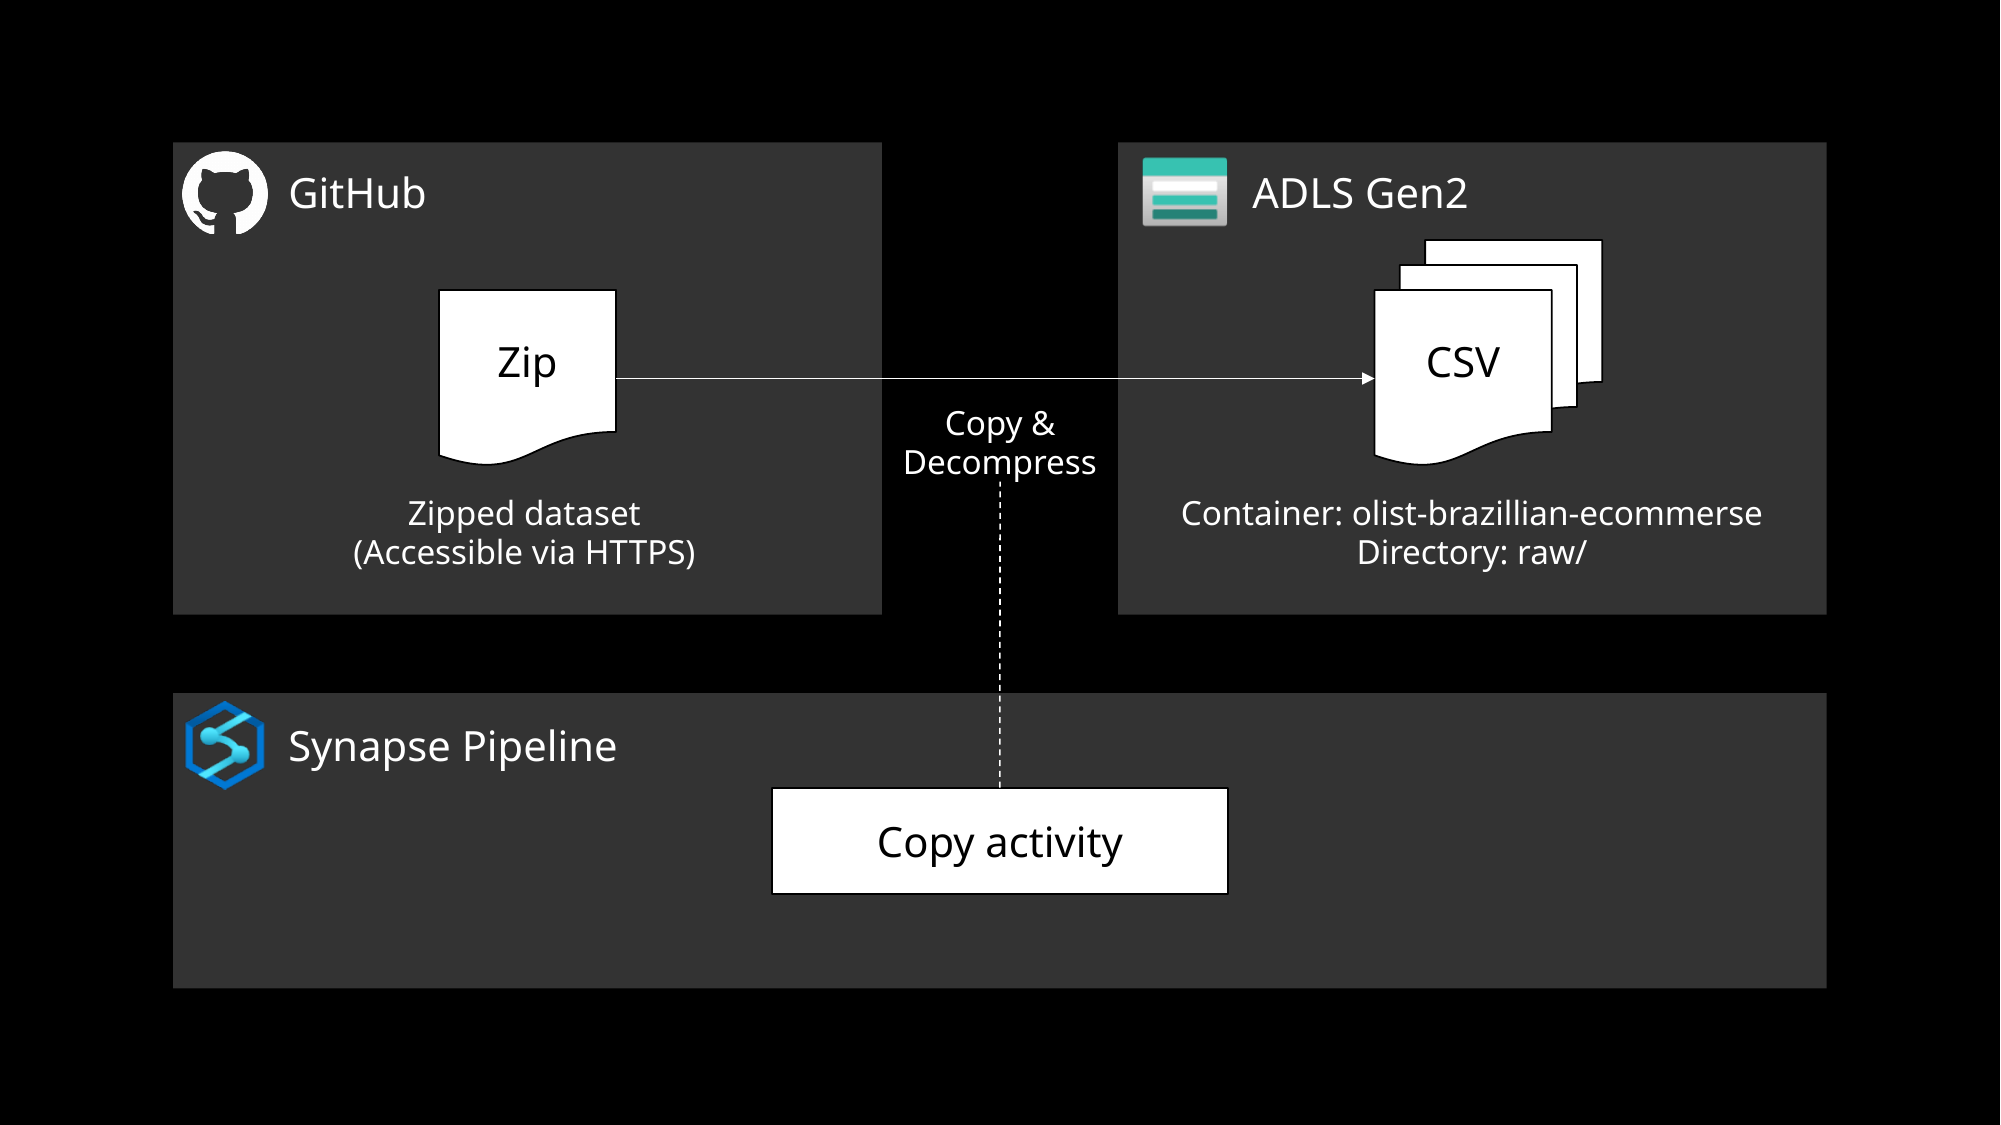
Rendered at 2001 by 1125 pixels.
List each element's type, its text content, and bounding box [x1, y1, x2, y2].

text_box Copy & Decompress [902, 401, 1098, 482]
picture [182, 150, 268, 234]
text_box [1117, 141, 1827, 615]
text_box [172, 141, 883, 615]
text_box GitHub [288, 167, 525, 218]
text_box Container: olist-brazillian-ecommerse Directory: raw/ [1180, 491, 1764, 572]
text_box Copy activity [771, 787, 1229, 895]
text_box Zip [438, 289, 617, 466]
text_box [172, 692, 1827, 989]
text_box ADLS Gen2 [1252, 167, 1489, 218]
picture [180, 700, 270, 790]
text_box Synapse Pipeline [288, 720, 643, 771]
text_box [1374, 239, 1603, 468]
text_box Zipped dataset (Accessible via HTTPS) [353, 491, 696, 572]
picture [1140, 147, 1230, 237]
